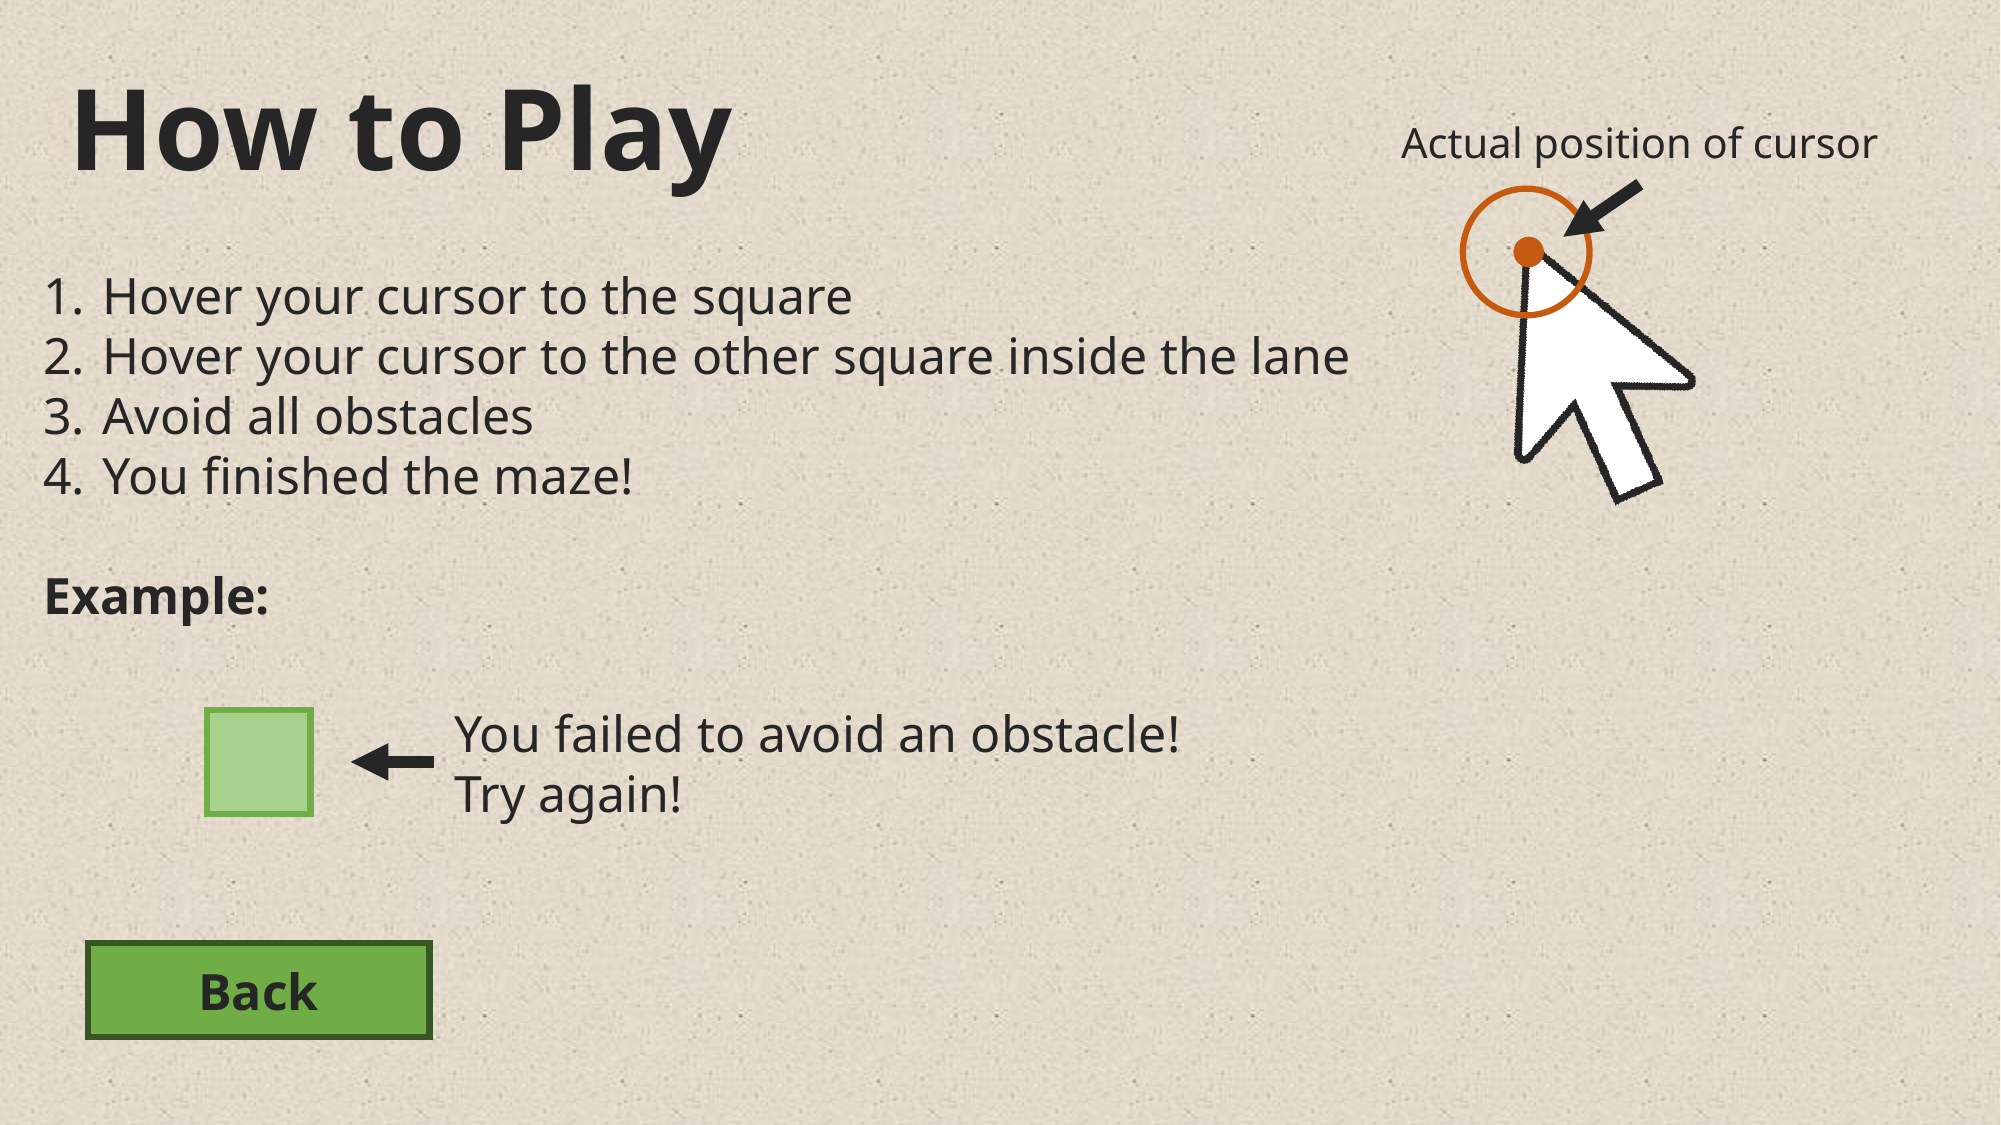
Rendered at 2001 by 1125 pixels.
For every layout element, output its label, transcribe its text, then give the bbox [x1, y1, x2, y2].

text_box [1397, 109, 1883, 554]
text_box Hover your cursor to the square Hover your cursor to the other square inside the lane Avoid all obstacles You finished the maze! Example: [28, 256, 1367, 632]
text_box Back [87, 942, 431, 1038]
text_box You failed to avoid an obstacle! Try again! [439, 694, 1196, 830]
picture [0, 0, 2001, 1125]
text_box [206, 709, 312, 815]
text_box How to Play [53, 50, 748, 201]
